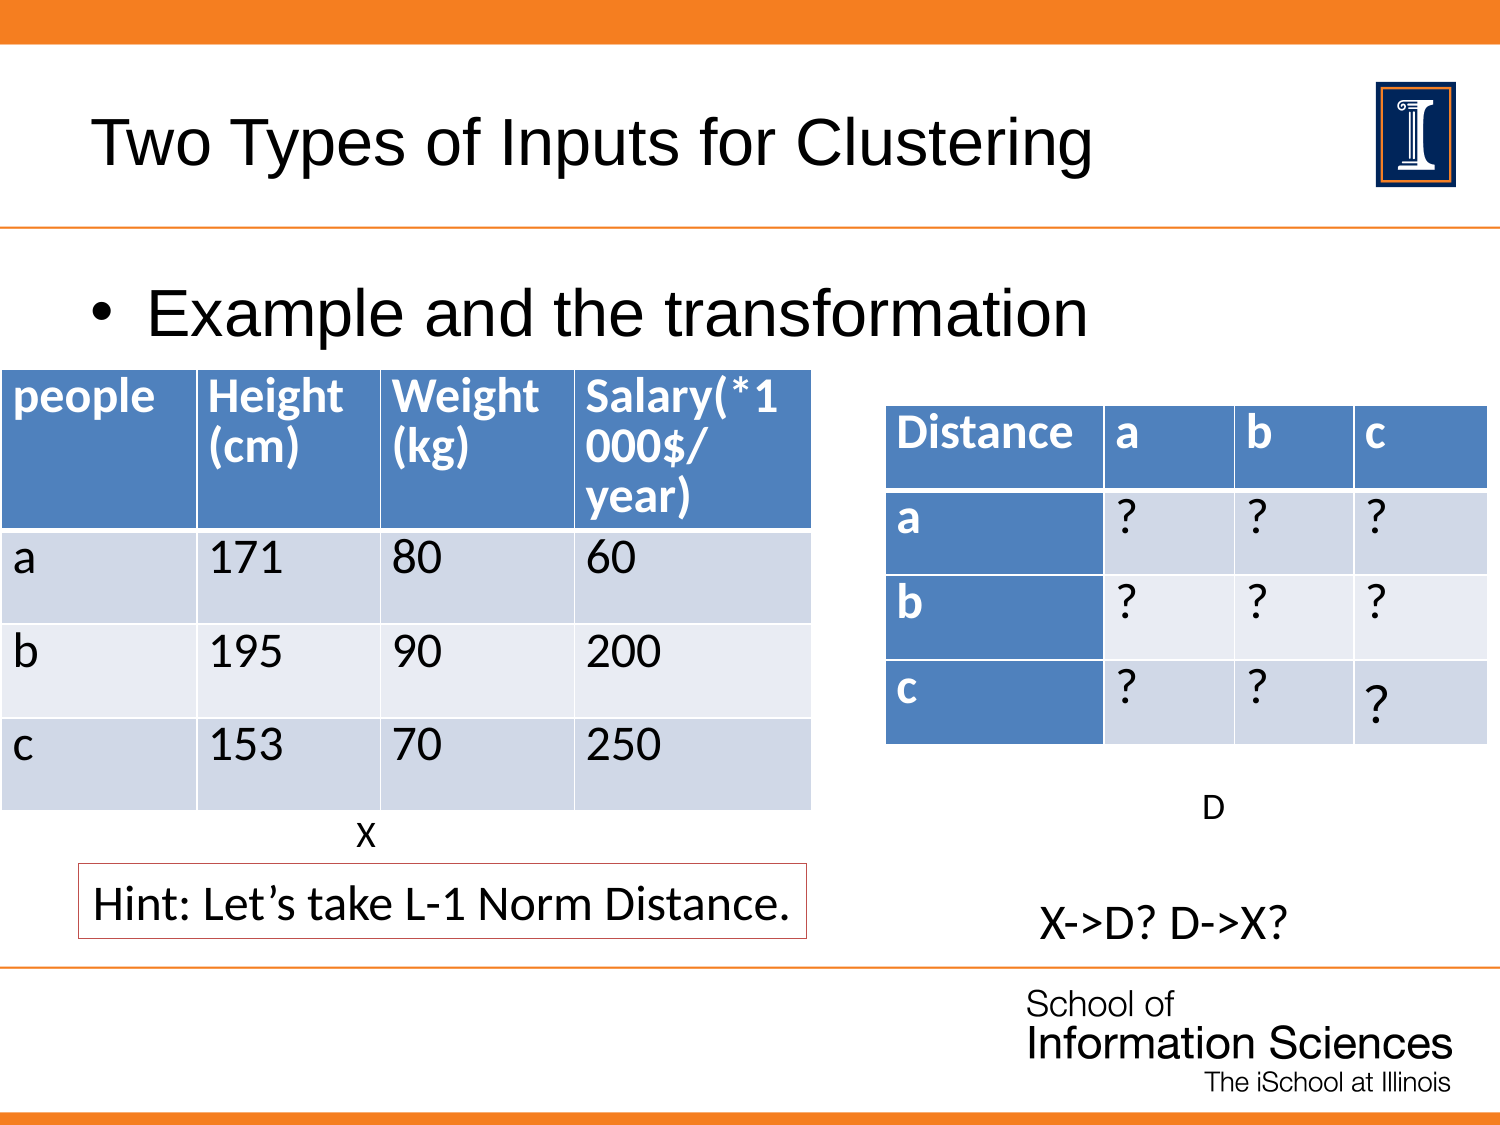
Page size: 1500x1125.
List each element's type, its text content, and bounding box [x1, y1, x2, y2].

table_cell 153 [198, 719, 380, 810]
table_cell ? [1235, 493, 1353, 574]
table_cell ? [1105, 661, 1234, 744]
table_cell 90 [381, 625, 574, 717]
table_cell b [886, 576, 1103, 659]
table_header Salary(*1000$/year) [575, 370, 811, 528]
table_cell 80 [381, 533, 574, 623]
text_box Hint: Let’s take L-1 Norm Distance. [78, 863, 807, 939]
table_cell ？ [1355, 661, 1487, 744]
table_cell a [2, 533, 196, 623]
picture [0, 0, 1500, 1125]
table_cell ? [1235, 661, 1353, 744]
list Example and the transformation [75, 262, 1425, 968]
slide_number 26 [1412, 1042, 1500, 1103]
table_cell 70 [381, 719, 574, 810]
table_cell c [886, 661, 1103, 744]
table_header Weight (kg) [381, 370, 574, 528]
table_cell ? [1105, 576, 1234, 659]
table_cell 60 [575, 533, 811, 623]
table_header b [1235, 406, 1353, 488]
table_cell 171 [198, 533, 380, 623]
table_cell b [2, 625, 196, 717]
table_cell ? [1235, 576, 1353, 659]
table_cell ? [1105, 493, 1234, 574]
table_cell 195 [198, 625, 380, 717]
table_cell ? [1355, 576, 1487, 659]
table_cell 200 [575, 625, 811, 717]
table_cell ? [1355, 493, 1487, 574]
table_header c [1355, 406, 1487, 488]
table_header a [1105, 406, 1234, 488]
table_cell c [2, 719, 196, 810]
text_box X [341, 802, 391, 863]
table_header people [2, 370, 196, 528]
text_box X->D? D->X? [1025, 882, 1305, 957]
table_header Distance [886, 406, 1103, 488]
table_cell 250 [575, 719, 811, 810]
table_cell a [886, 493, 1103, 574]
table_header Height (cm) [198, 370, 380, 528]
text_box D [1187, 775, 1240, 835]
title Two Types of Inputs for Clustering [75, 45, 1425, 233]
